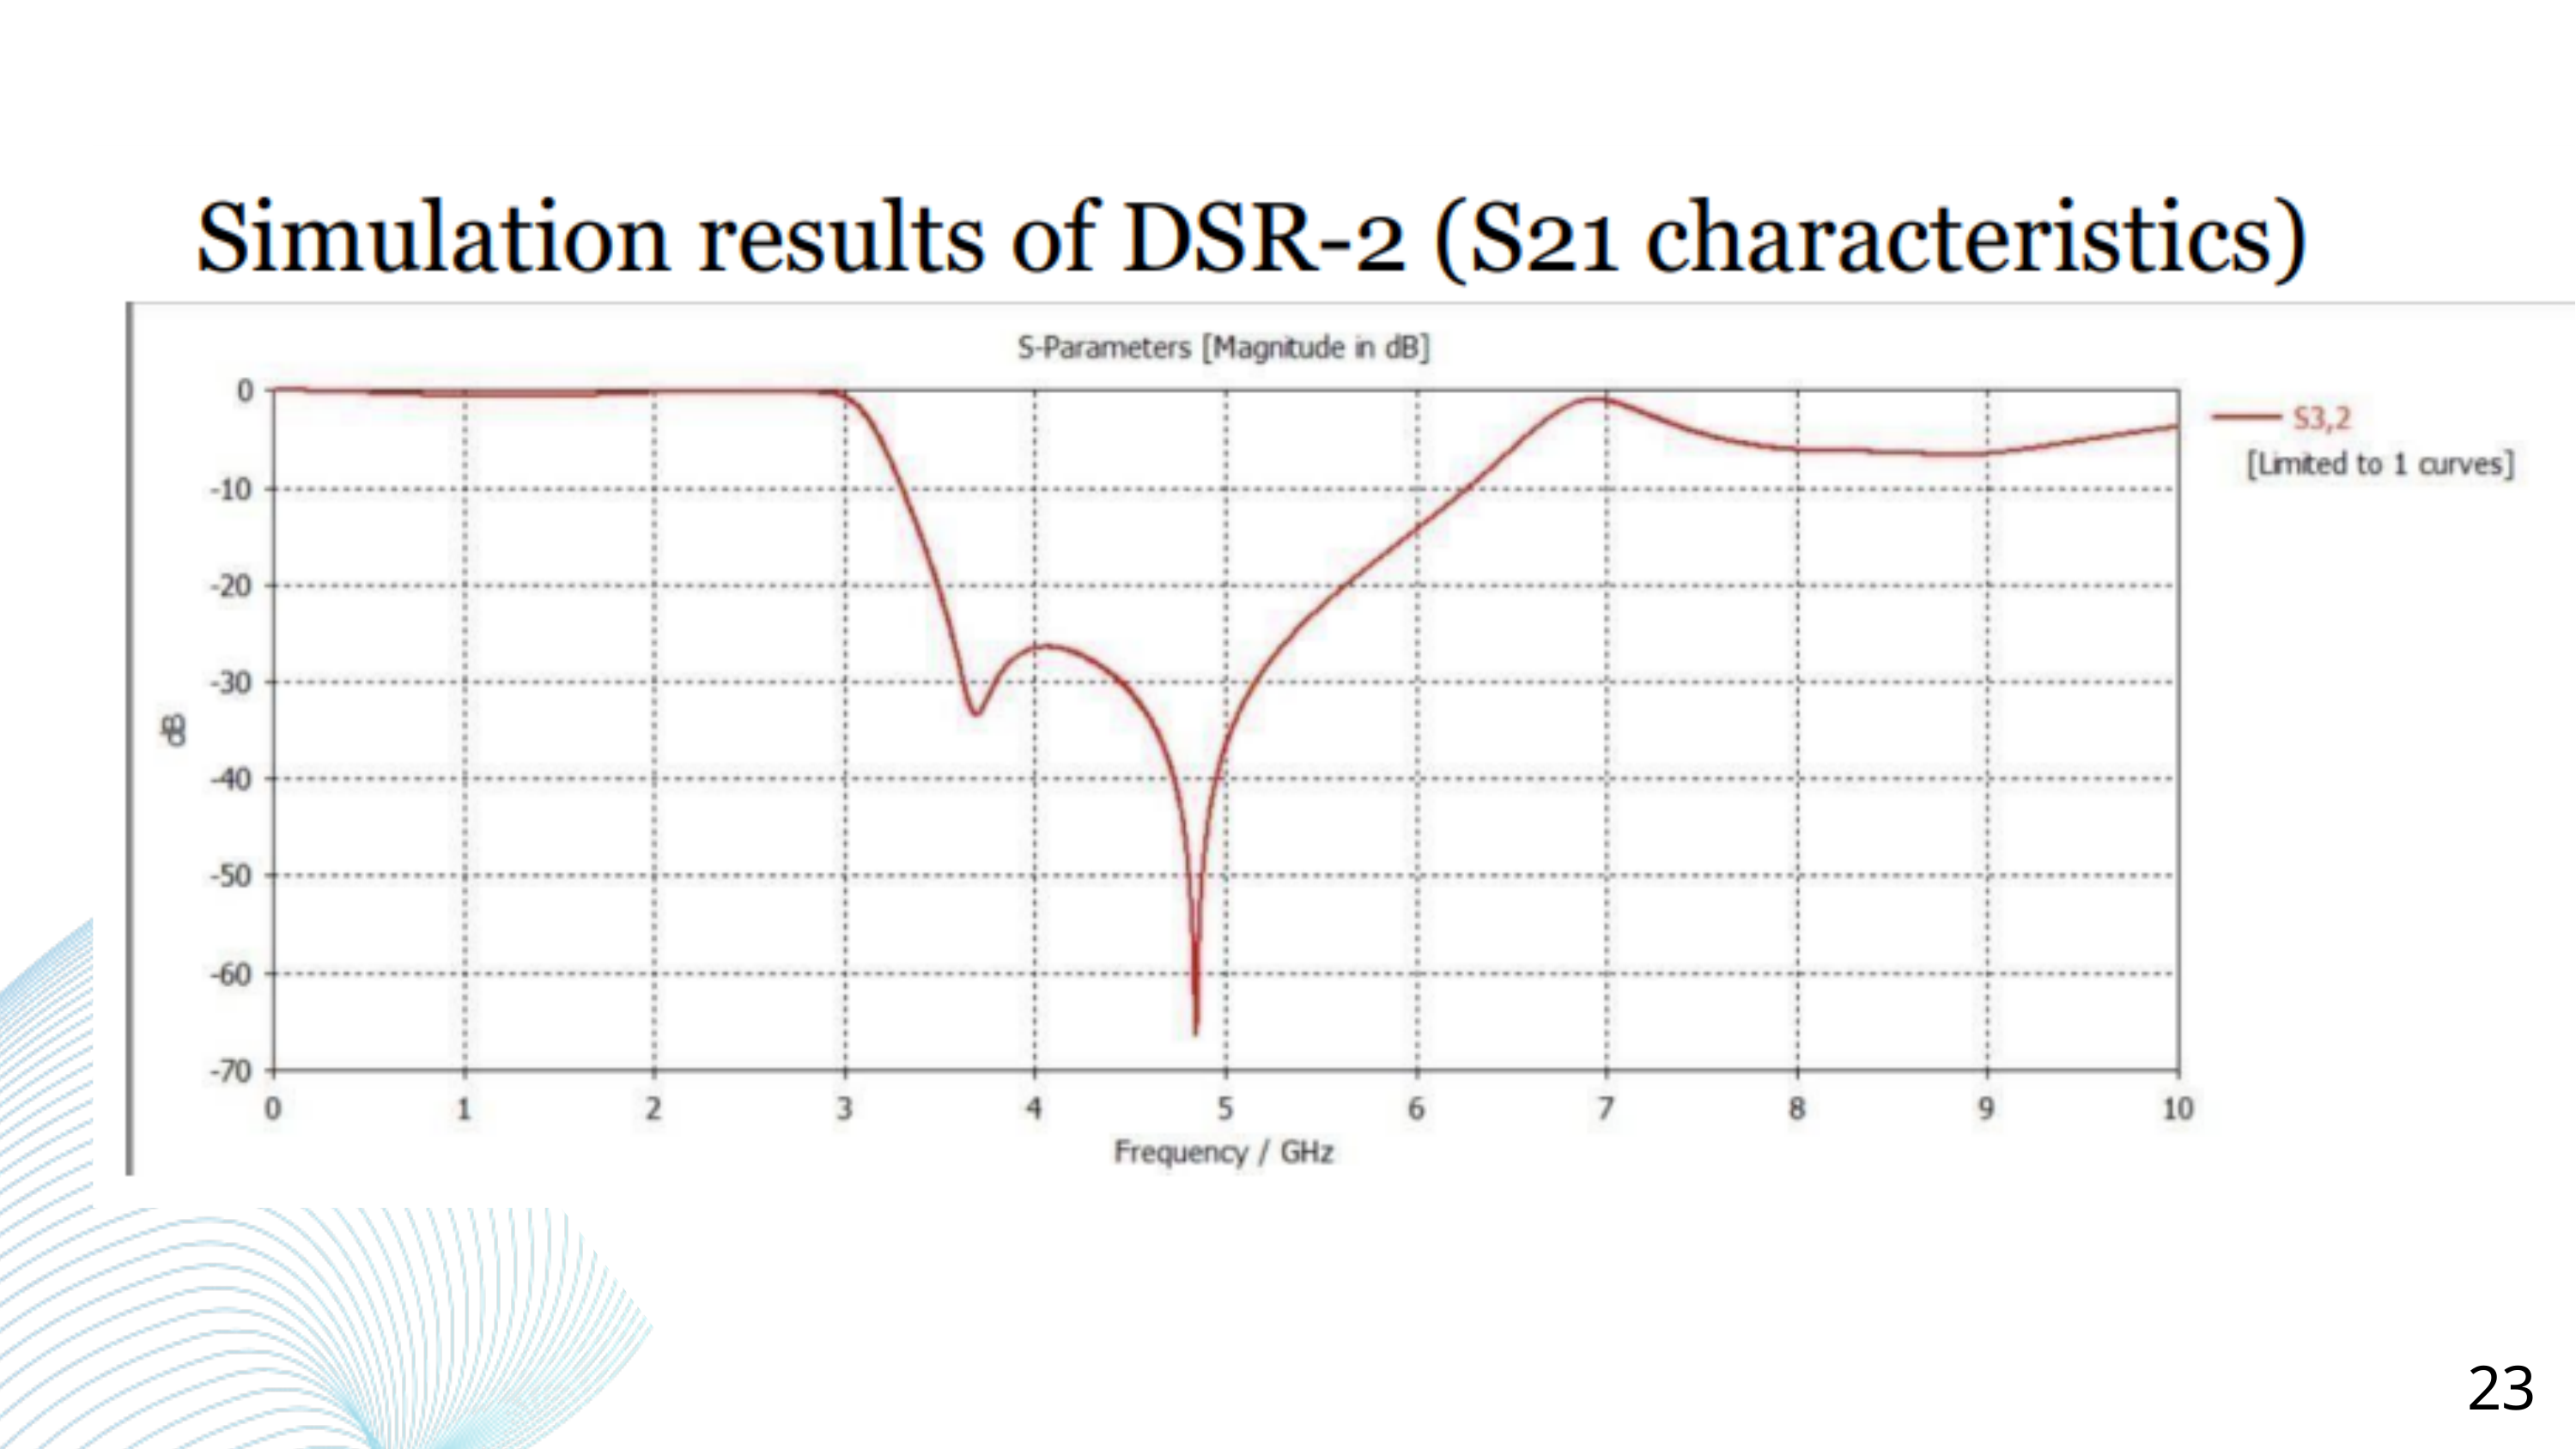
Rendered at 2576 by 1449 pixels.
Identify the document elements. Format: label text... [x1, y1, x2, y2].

text_box [93, 144, 2575, 1208]
text_box 23 [2429, 1337, 2575, 1422]
text_box [0, 890, 704, 1449]
